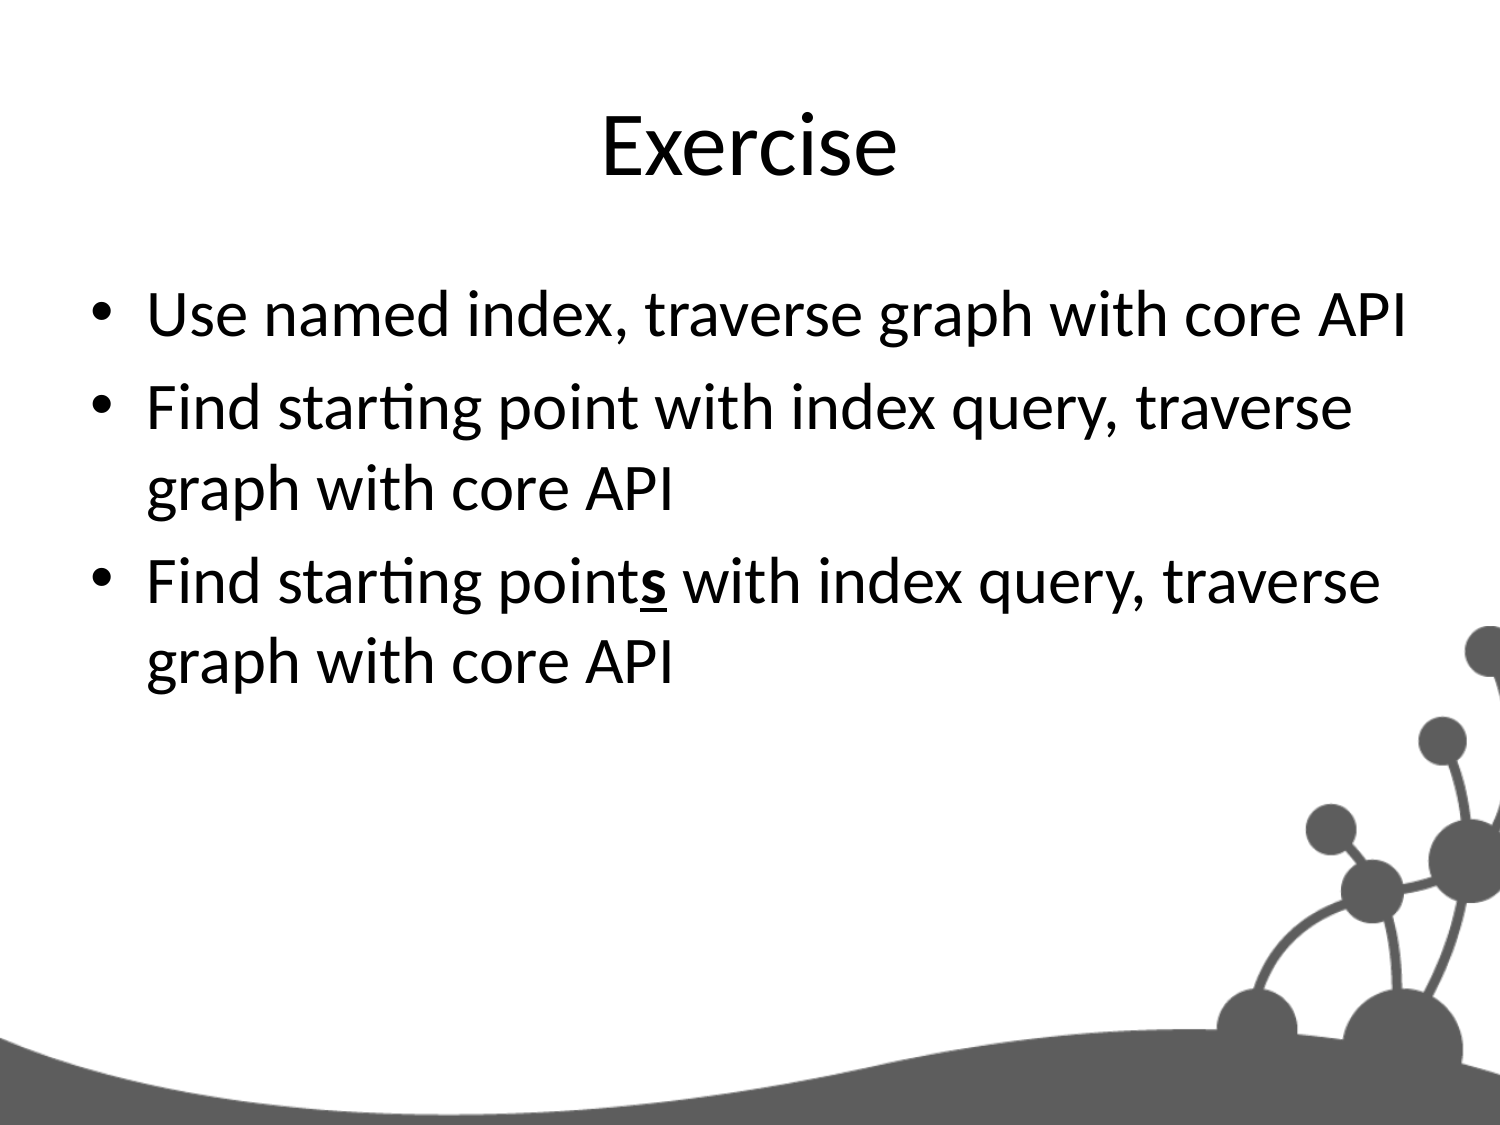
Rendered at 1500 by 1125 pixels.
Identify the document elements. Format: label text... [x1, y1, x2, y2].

list Use named index, traverse graph with core API Find starting point with index query, traverse graph with core API Find starting points with index query, traverse graph with core API [75, 262, 1425, 1005]
title Exercise [75, 45, 1425, 233]
